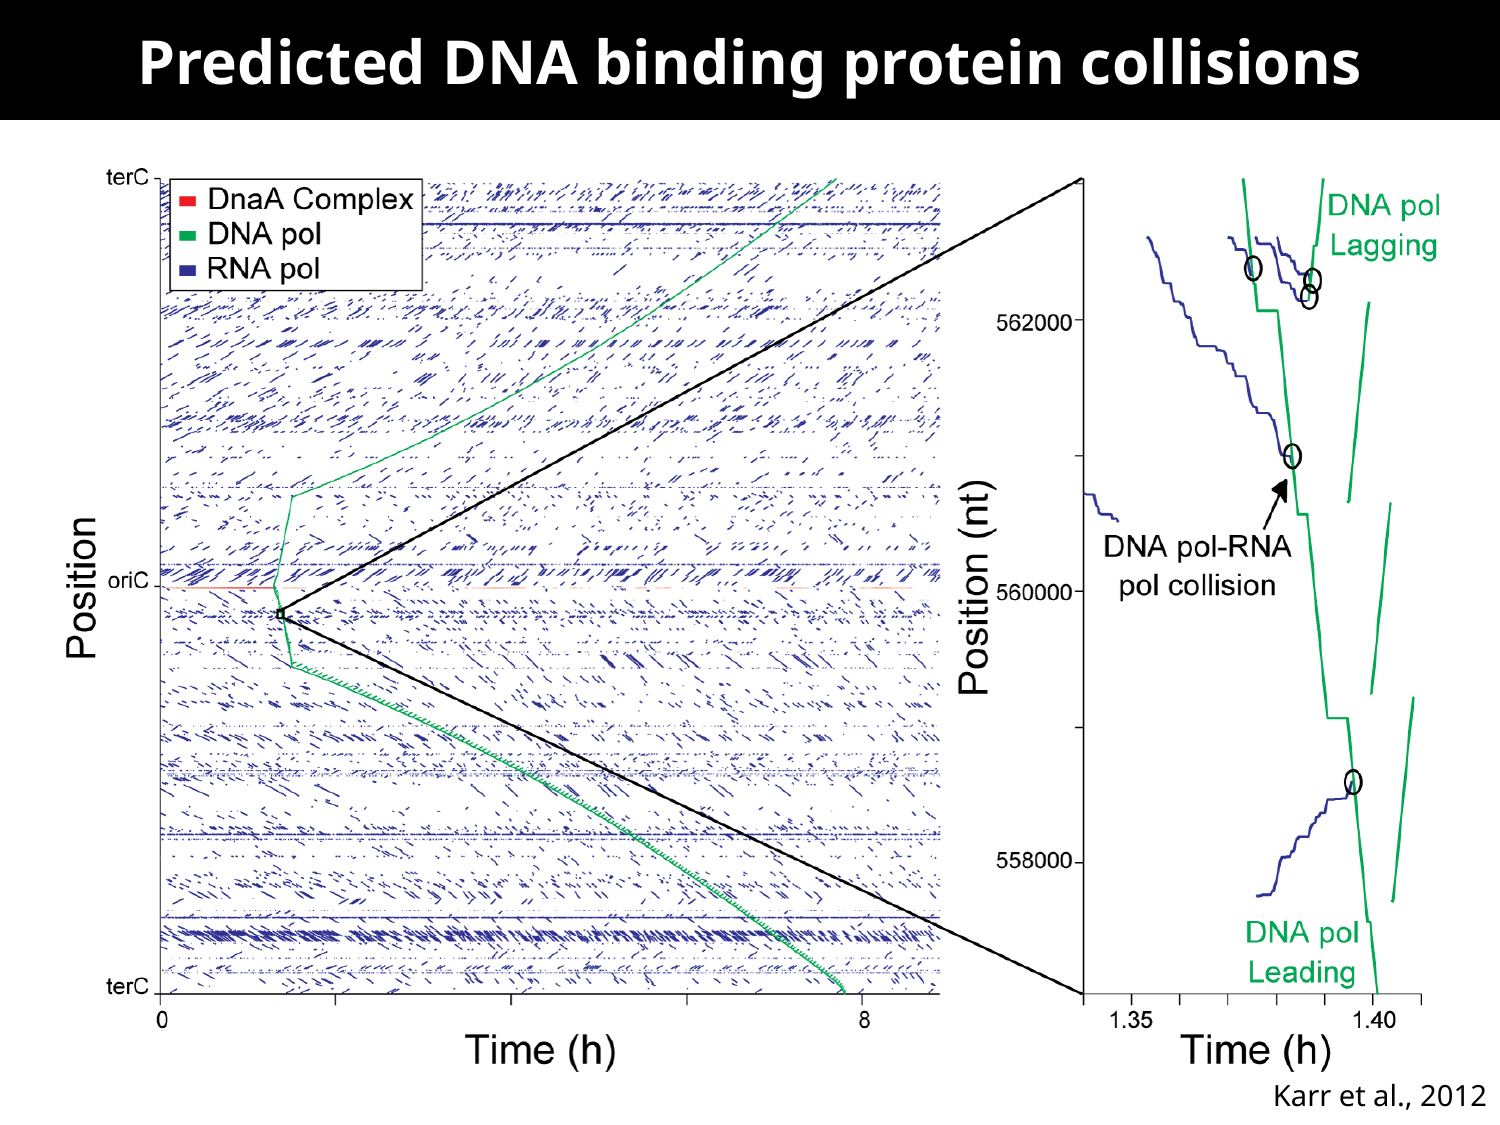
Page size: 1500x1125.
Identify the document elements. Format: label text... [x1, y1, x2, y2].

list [61, 165, 1439, 1072]
text_box Karr et al., 2012 [1187, 1077, 1488, 1113]
title Predicted DNA binding protein collisions [0, 0, 1500, 120]
